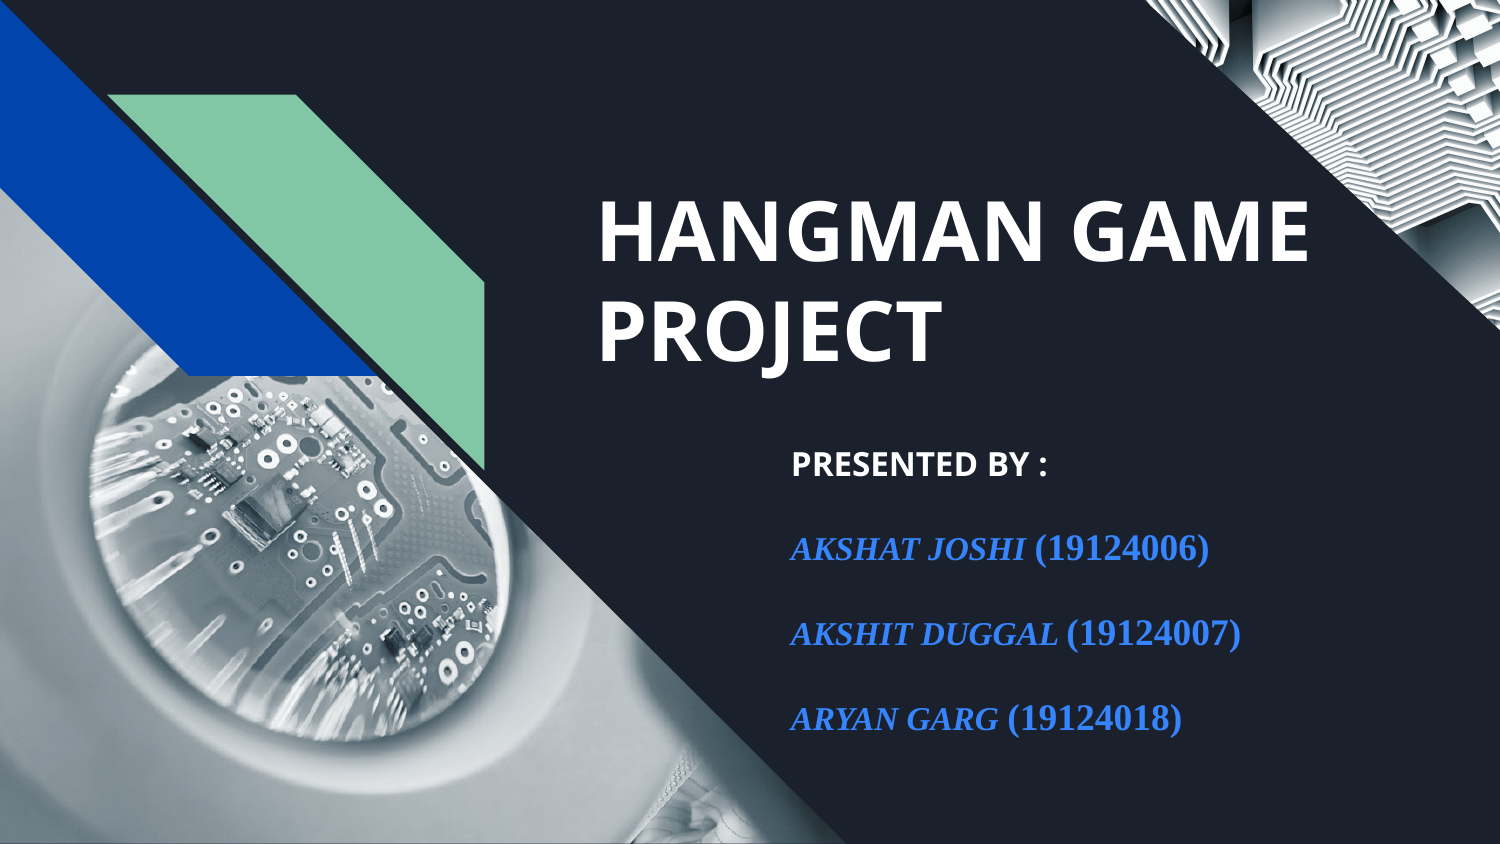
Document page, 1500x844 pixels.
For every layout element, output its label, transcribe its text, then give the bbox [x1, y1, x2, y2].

picture [1144, 0, 1500, 331]
subtitle PRESENTED BY : AKSHAT JOSHI (19124006) AKSHIT DUGGAL (19124007) ARYAN GARG (19124018) [775, 421, 1439, 736]
title HANGMAN GAME PROJECT [580, 162, 1404, 422]
picture [0, 189, 847, 844]
